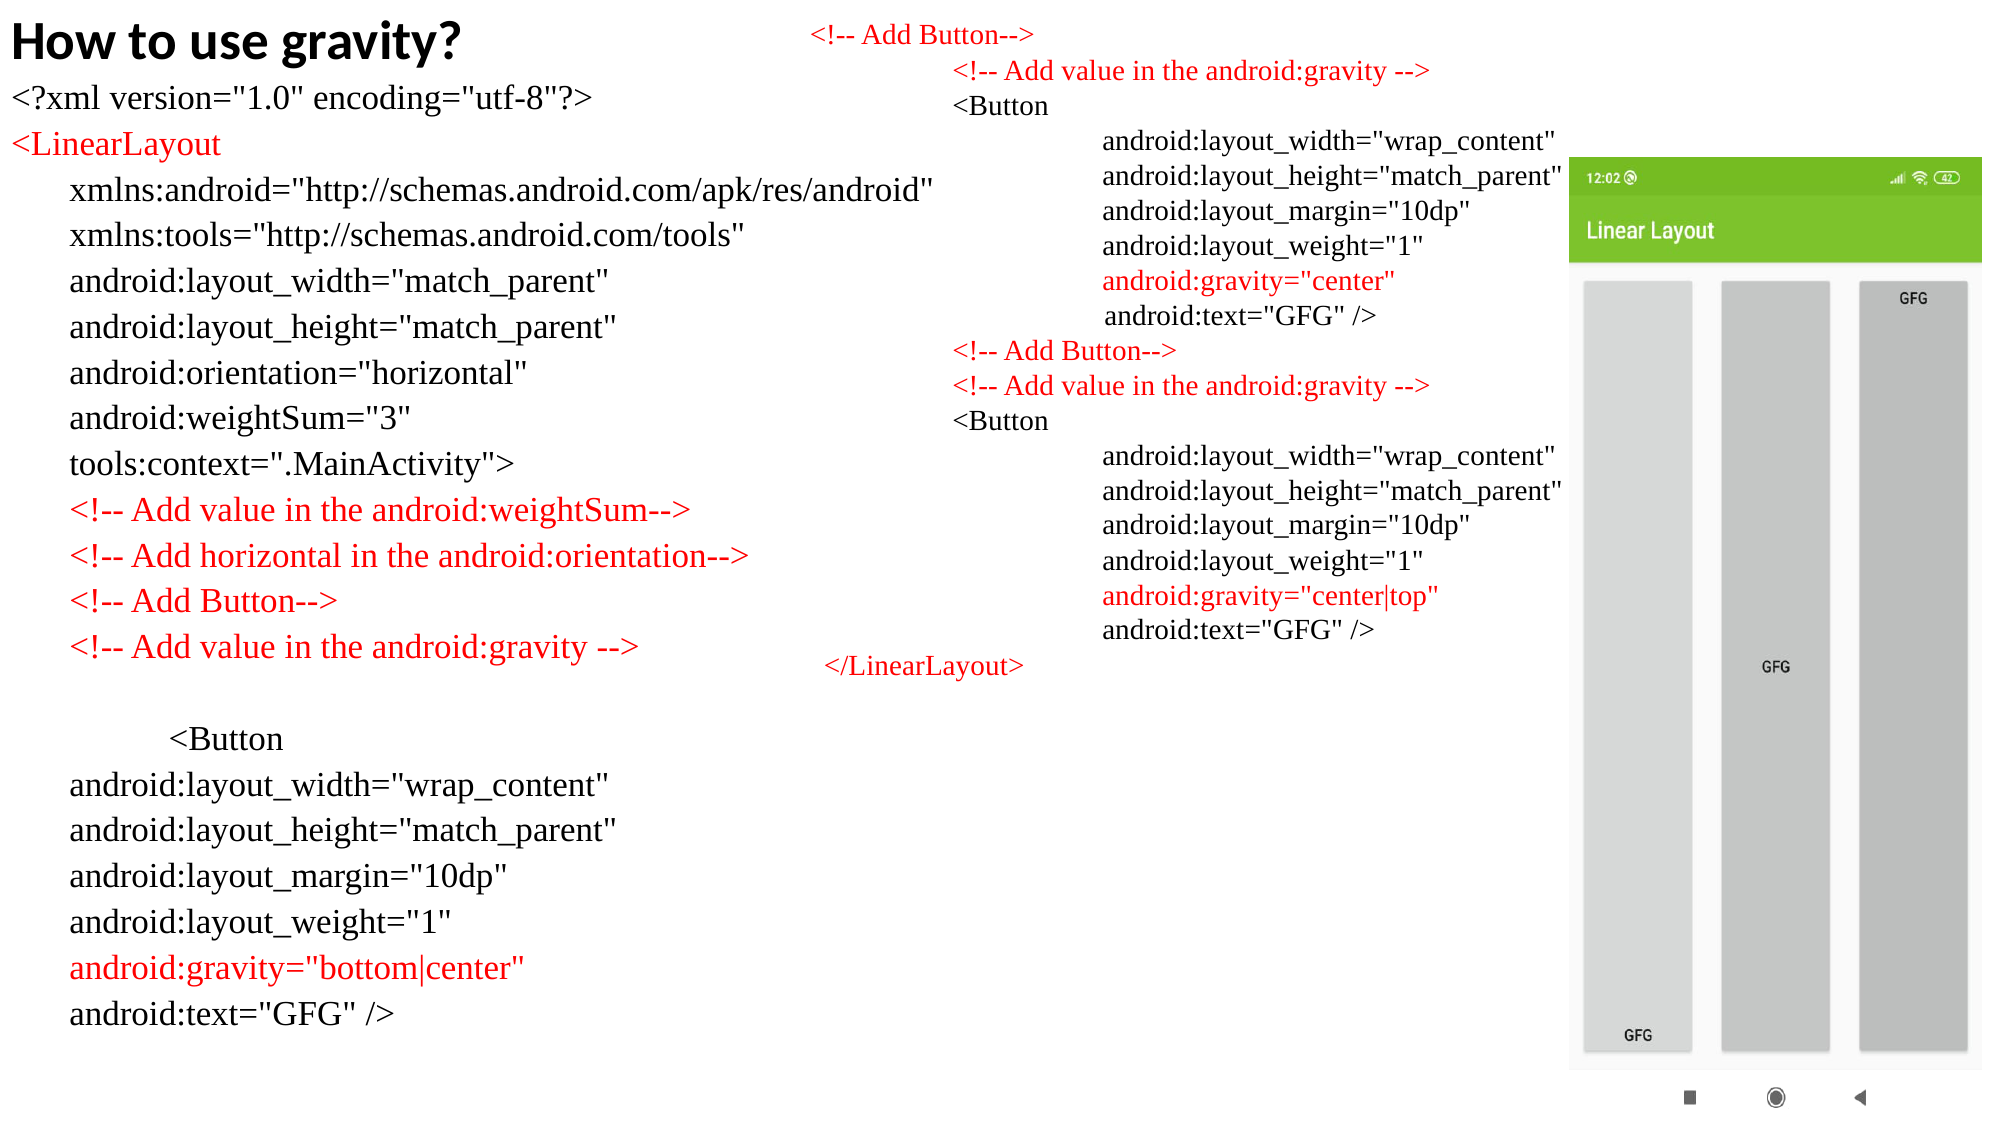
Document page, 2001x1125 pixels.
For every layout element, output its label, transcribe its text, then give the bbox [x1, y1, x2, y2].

picture [1569, 157, 1982, 1125]
text_box <!-- Add Button--> <!-- Add value in the android:gravity --> <Button android:layout_width="wrap_content" android:layout_height="match_parent" android:layout_margin="10dp" android:layout_weight="1" android:gravity="center" android:text="GFG" /> <!-- Add Button--> <!-- Add value in the android:gravity --> <Button android:layout_width="wrap_content" android:layout_height="match_parent" android:layout_margin="10dp" android:layout_weight="1" android:gravity="center|top" android:text="GFG" /> </LinearLayout> [787, 4, 1716, 689]
list How to use gravity? <?xml version="1.0" encoding="utf-8"?> <LinearLayout xmlns:android="http://schemas.android.com/apk/res/android" xmlns:tools="http://schemas.android.com/tools" android:layout_width="match_parent" android:layout_height="match_parent" android:orientation="horizontal" android:weightSum="3" tools:context=".MainActivity"> <!-- Add value in the android:weightSum--> <!-- Add horizontal in the android:orientation--> <!-- Add Button--> <!-- Add value in the android:gravity --> <Button android:layout_width="wrap_content" android:layout_height="match_parent" android:layout_margin="10dp" android:layout_weight="1" android:gravity="bottom|center" android:text="GFG" /> [0, 4, 1039, 1105]
